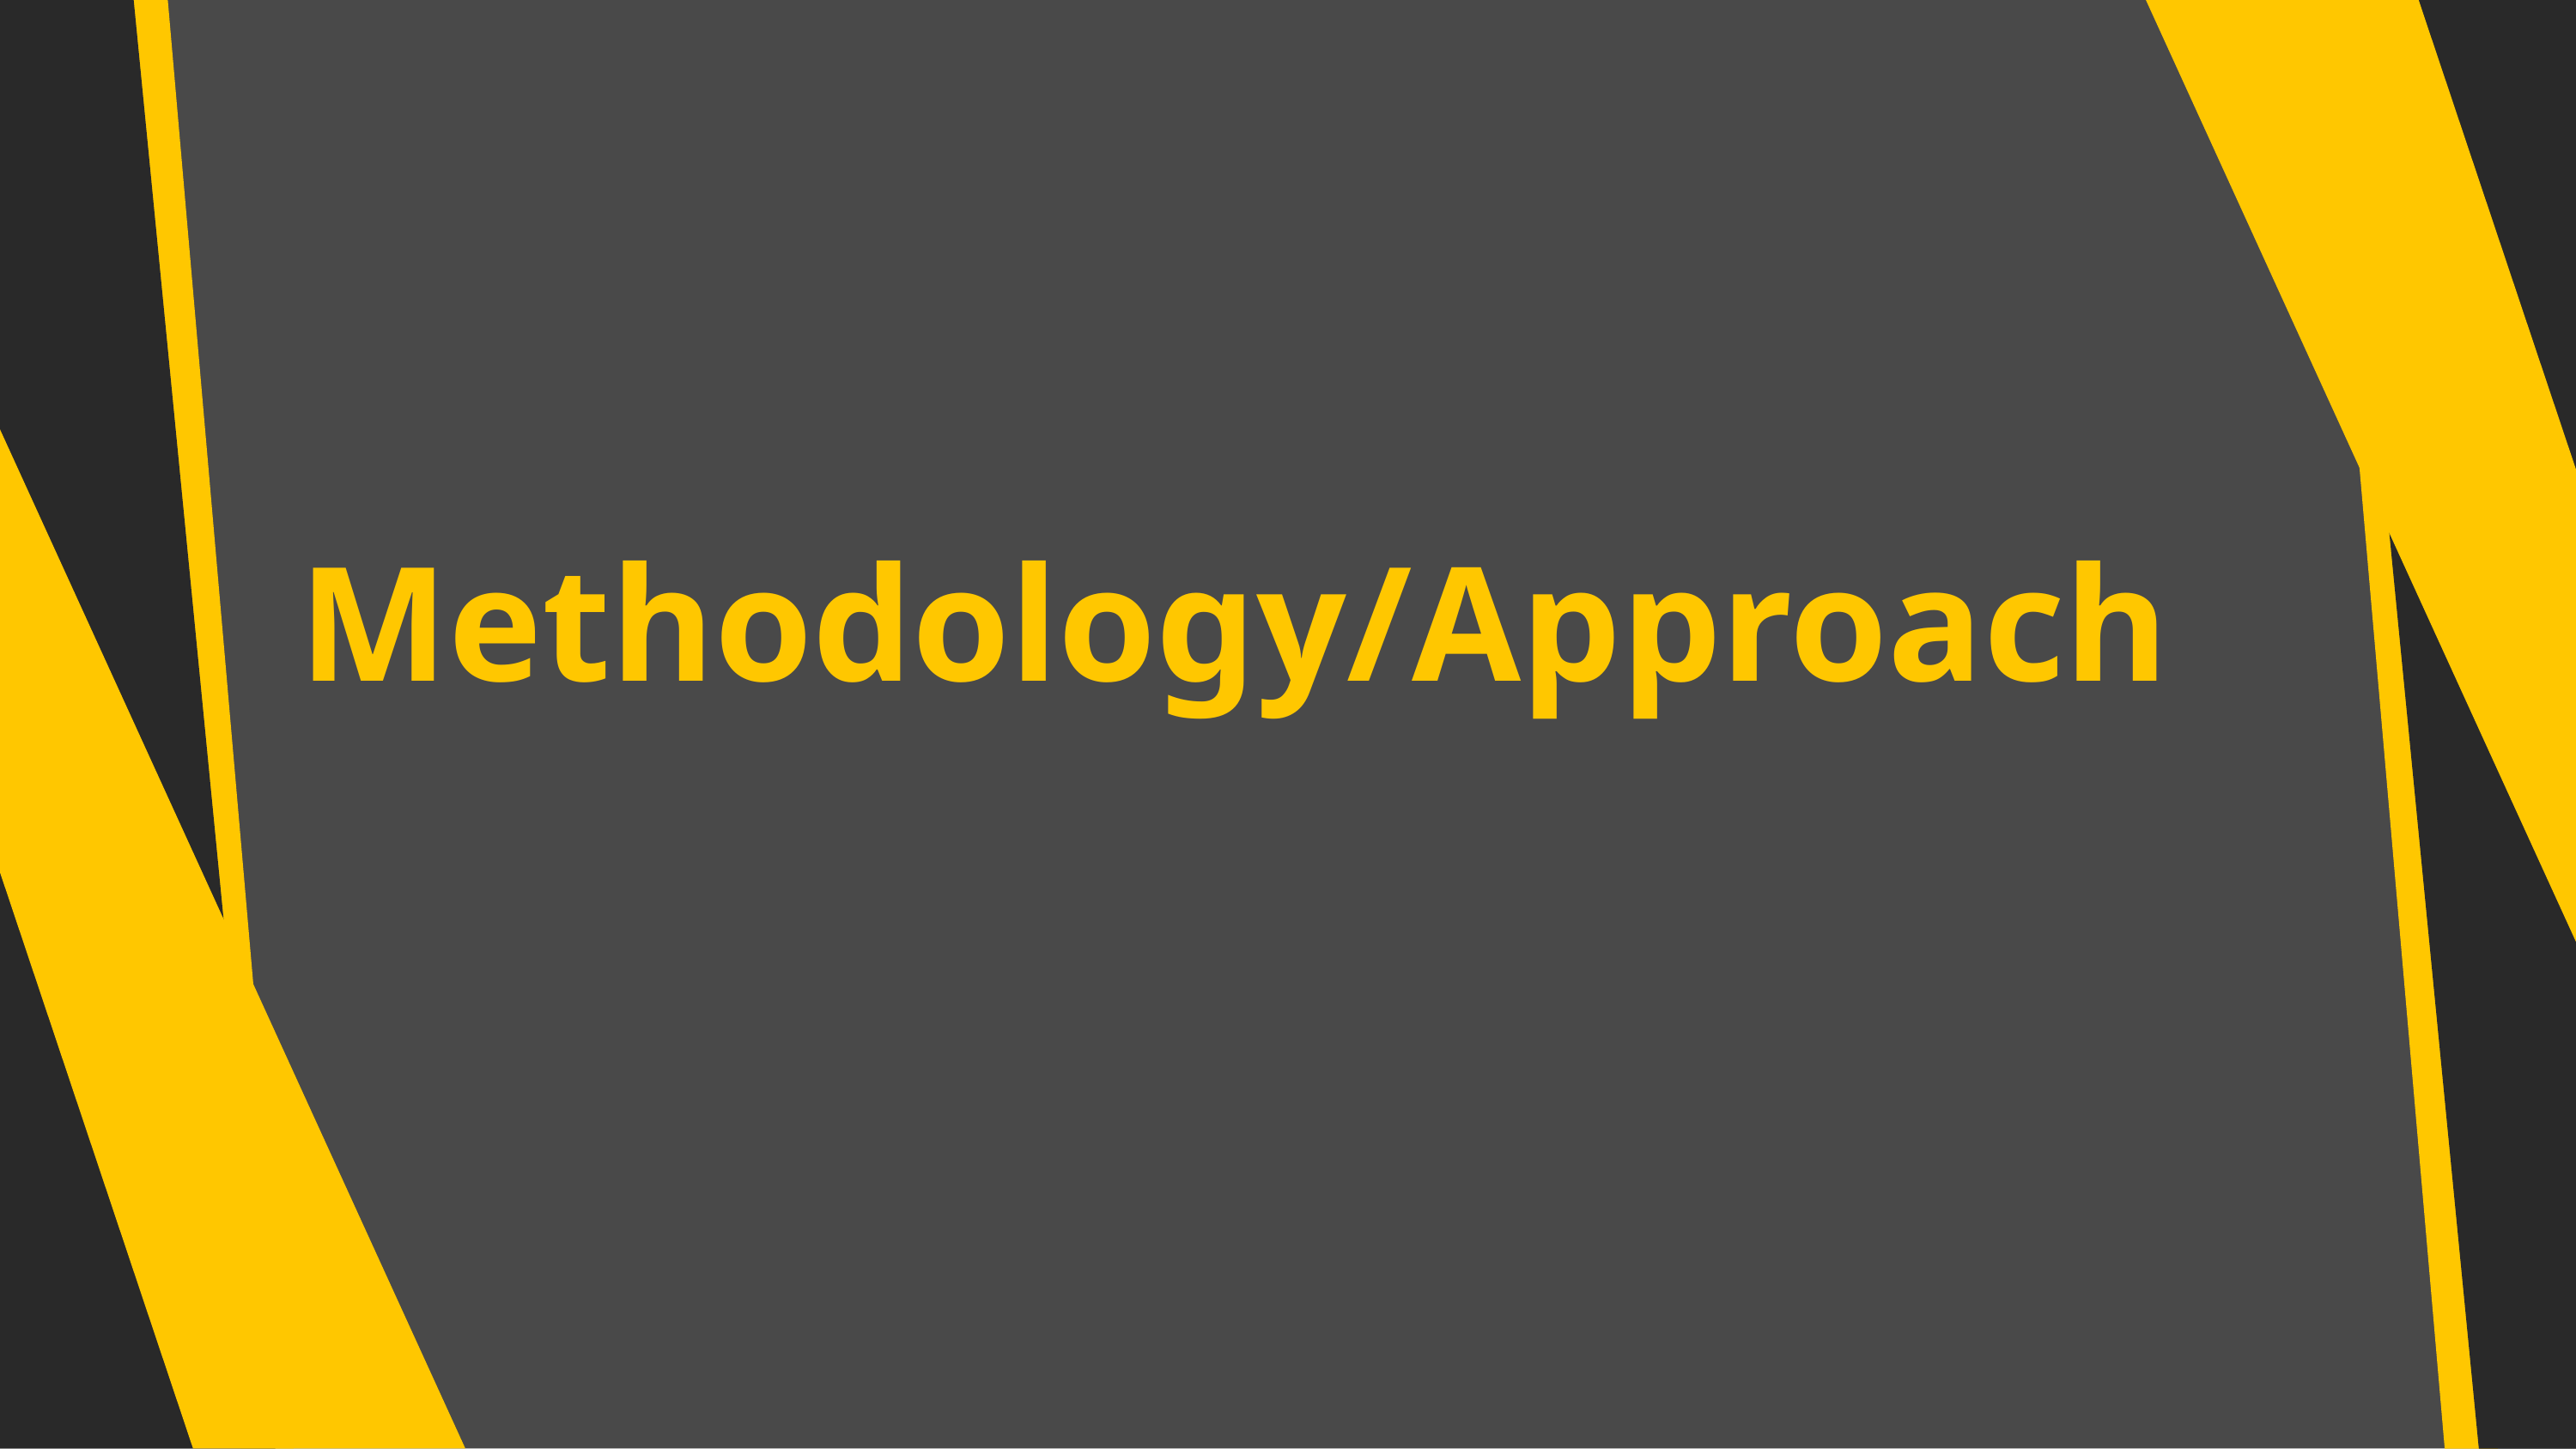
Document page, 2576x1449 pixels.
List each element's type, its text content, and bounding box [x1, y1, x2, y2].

title Methodology/Approach [471, 498, 2142, 763]
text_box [2145, 0, 2576, 1449]
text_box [0, 0, 466, 1449]
